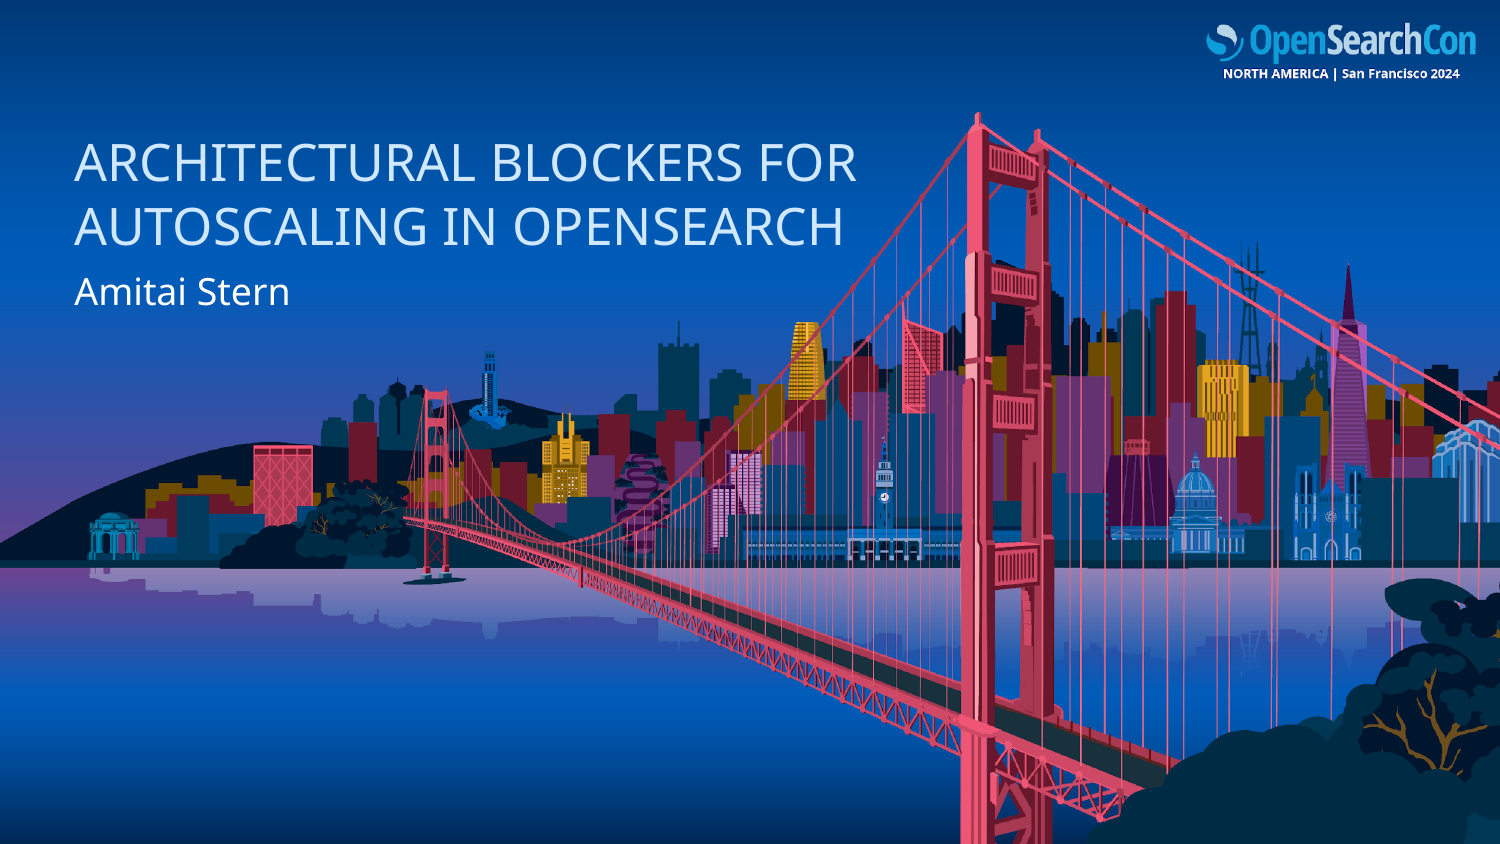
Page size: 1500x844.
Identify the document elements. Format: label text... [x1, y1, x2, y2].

title Architectural blockers for autoscaling in OpenSearch [63, 61, 874, 263]
list Amitai Stern [63, 263, 874, 331]
picture [0, 0, 1500, 844]
